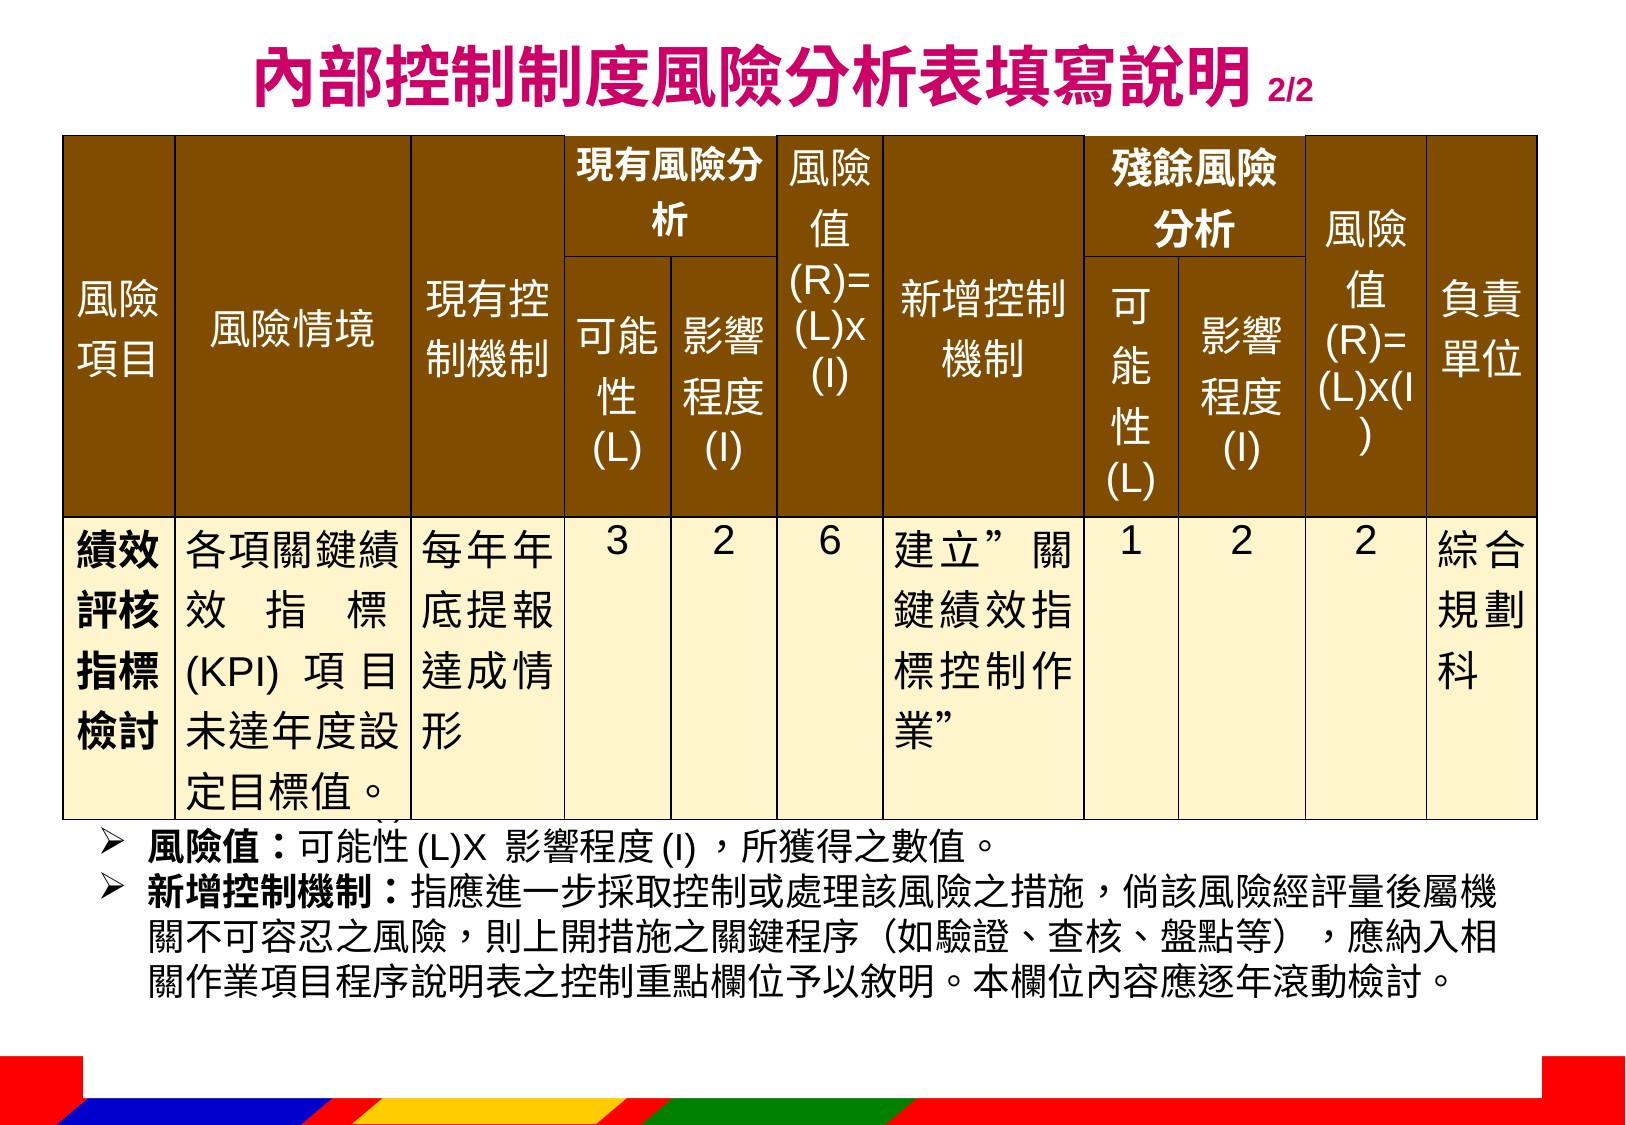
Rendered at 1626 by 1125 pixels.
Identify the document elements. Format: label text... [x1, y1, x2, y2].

table_cell 1 [1085, 518, 1178, 819]
table_cell 可能性 (L) [1085, 257, 1178, 516]
table_cell 建立”關鍵績效指標控制作業” [884, 518, 1083, 819]
table_cell 每年年底提報達成情形 [412, 518, 564, 819]
table_cell 影響程度 (I) [1179, 257, 1305, 516]
table_header 新增控制機制 [884, 136, 1083, 516]
table_header 風險項目 [64, 136, 174, 516]
table_cell 綜合規劃科 [1427, 518, 1536, 819]
table_cell 可能性 (L) [565, 257, 670, 516]
table_header 負責單位 [1427, 136, 1536, 516]
table_header 風險值 (R)= (L)x(I) [778, 136, 882, 516]
table_cell 影響程度 (I) [672, 257, 776, 516]
table_cell 2 [1306, 518, 1426, 819]
table_header 風險值 (R)= (L)x(I) [1306, 136, 1426, 516]
table_header 殘餘風險分析 [1085, 136, 1305, 256]
table_header 現有風險分析 [565, 136, 776, 256]
table_header 現有控制機制 [412, 136, 564, 516]
table_cell 2 [1179, 518, 1305, 819]
table_cell 2 [672, 518, 776, 819]
table_cell 6 [778, 518, 882, 819]
table_cell 各項關鍵績效指標(KPI)項目未達年度設定目標值。 [176, 518, 410, 819]
table_header 風險情境 [176, 136, 410, 516]
text_box 現有風險分析 可能性(L)：依機關「機率之敘述分類表」填列該風險項目發生機率等級。 影響程度(I)：依機關「影響之敘述分類表」填列該風險項目影響程度等級。 風險值：可能性(L)X 影響程度(I)，所獲得之數值。 新增控制機制：指應進一步採取控制或處理該風險之措施，倘該風險經評量後屬機關不可容忍之風險，則上開措施之關鍵程序（如驗證、查核、盤點等），應納入相關作業項目程序說明表之控制重點欄位予以敘明。本欄位內容應逐年滾動檢討。 [83, 680, 1542, 1099]
text_box 內部控制制度風險分析表填寫說明2/2 [0, 23, 1600, 126]
table_cell 績效評核指標檢討 [64, 518, 174, 819]
slide_number 36 [1245, 1023, 1625, 1099]
table_cell 3 [565, 518, 670, 819]
